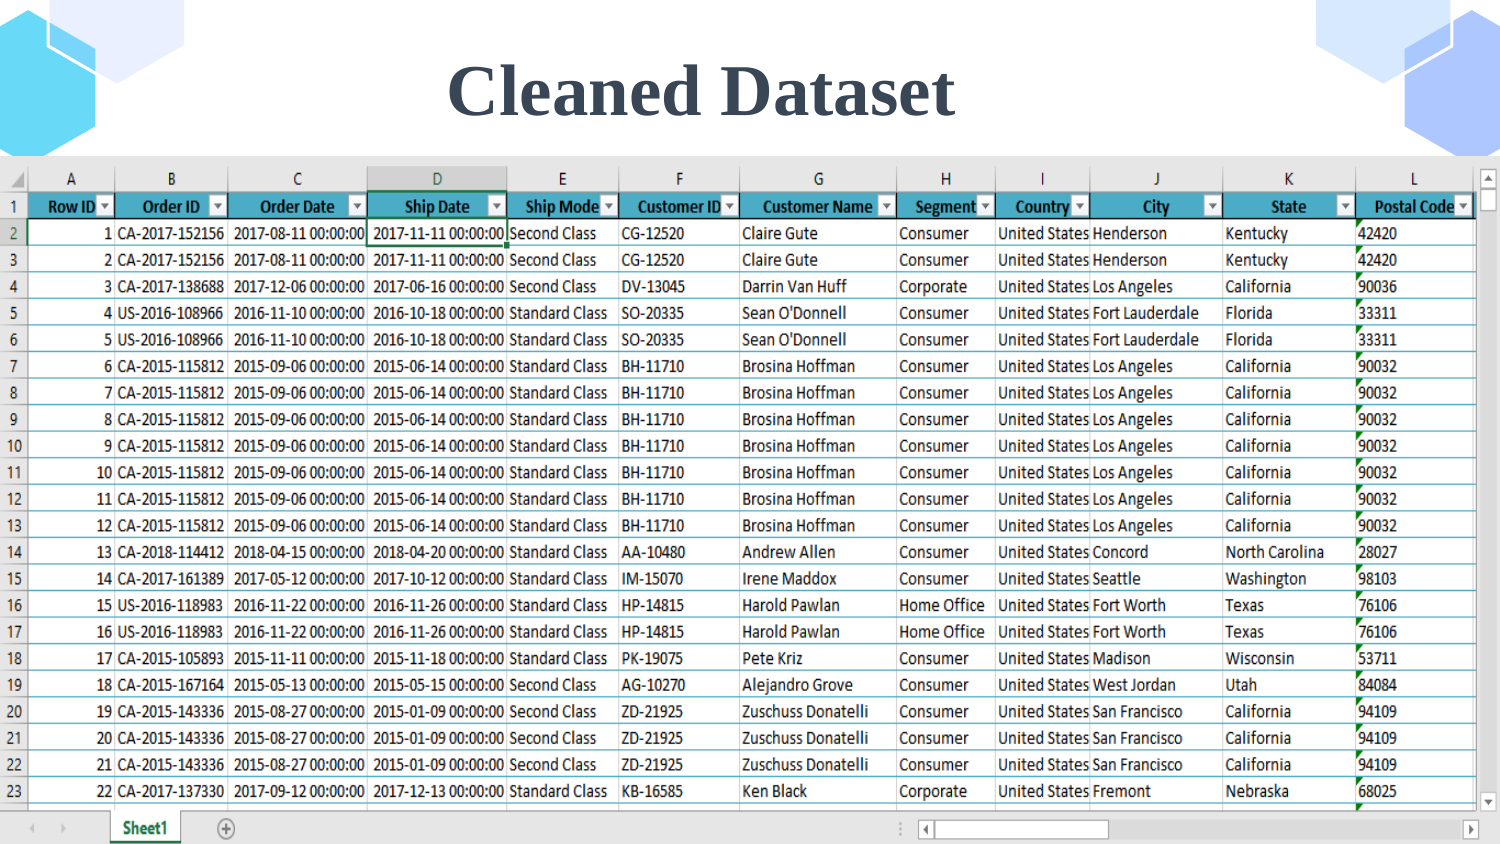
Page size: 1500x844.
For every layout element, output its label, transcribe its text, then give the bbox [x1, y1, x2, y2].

picture [0, 156, 1500, 844]
title Cleaned Dataset [357, 27, 1046, 150]
